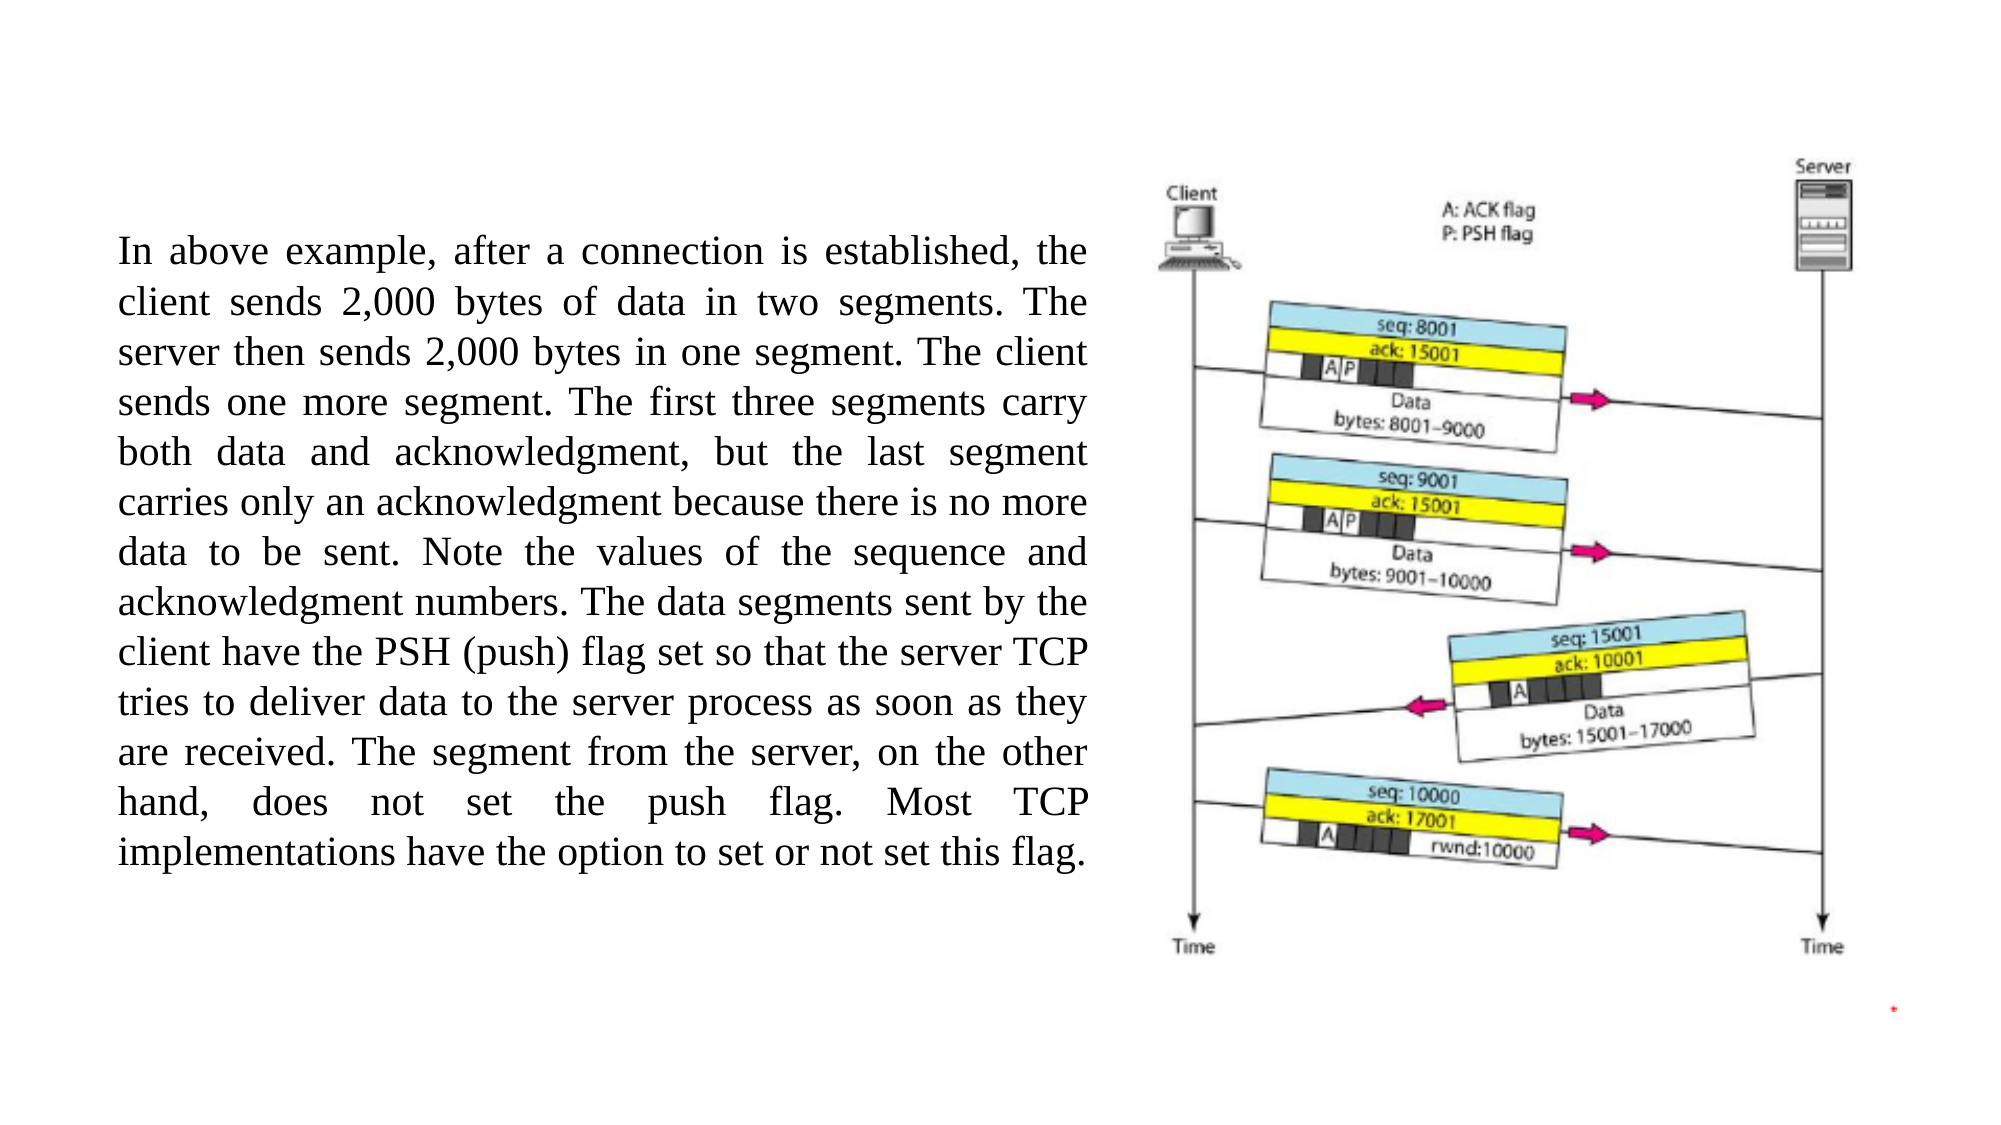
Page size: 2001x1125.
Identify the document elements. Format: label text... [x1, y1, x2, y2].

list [1090, 157, 1897, 1012]
text_box In above example, after a connection is established, the client sends 2,000 bytes of data in two segments. The server then sends 2,000 bytes in one segment. The client sends one more segment. The first three segments carry both data and acknowledgment, but the last segment carries only an acknowledgment because there is no more data to be sent. Note the values of the sequence and acknowledgment numbers. The data segments sent by the client have the PSH (push) flag set so that the server TCP tries to deliver data to the server process as soon as they are received. The segment from the server, on the other hand, does not set the push flag. Most TCP implementations have the option to set or not set this flag. [103, 216, 1090, 881]
